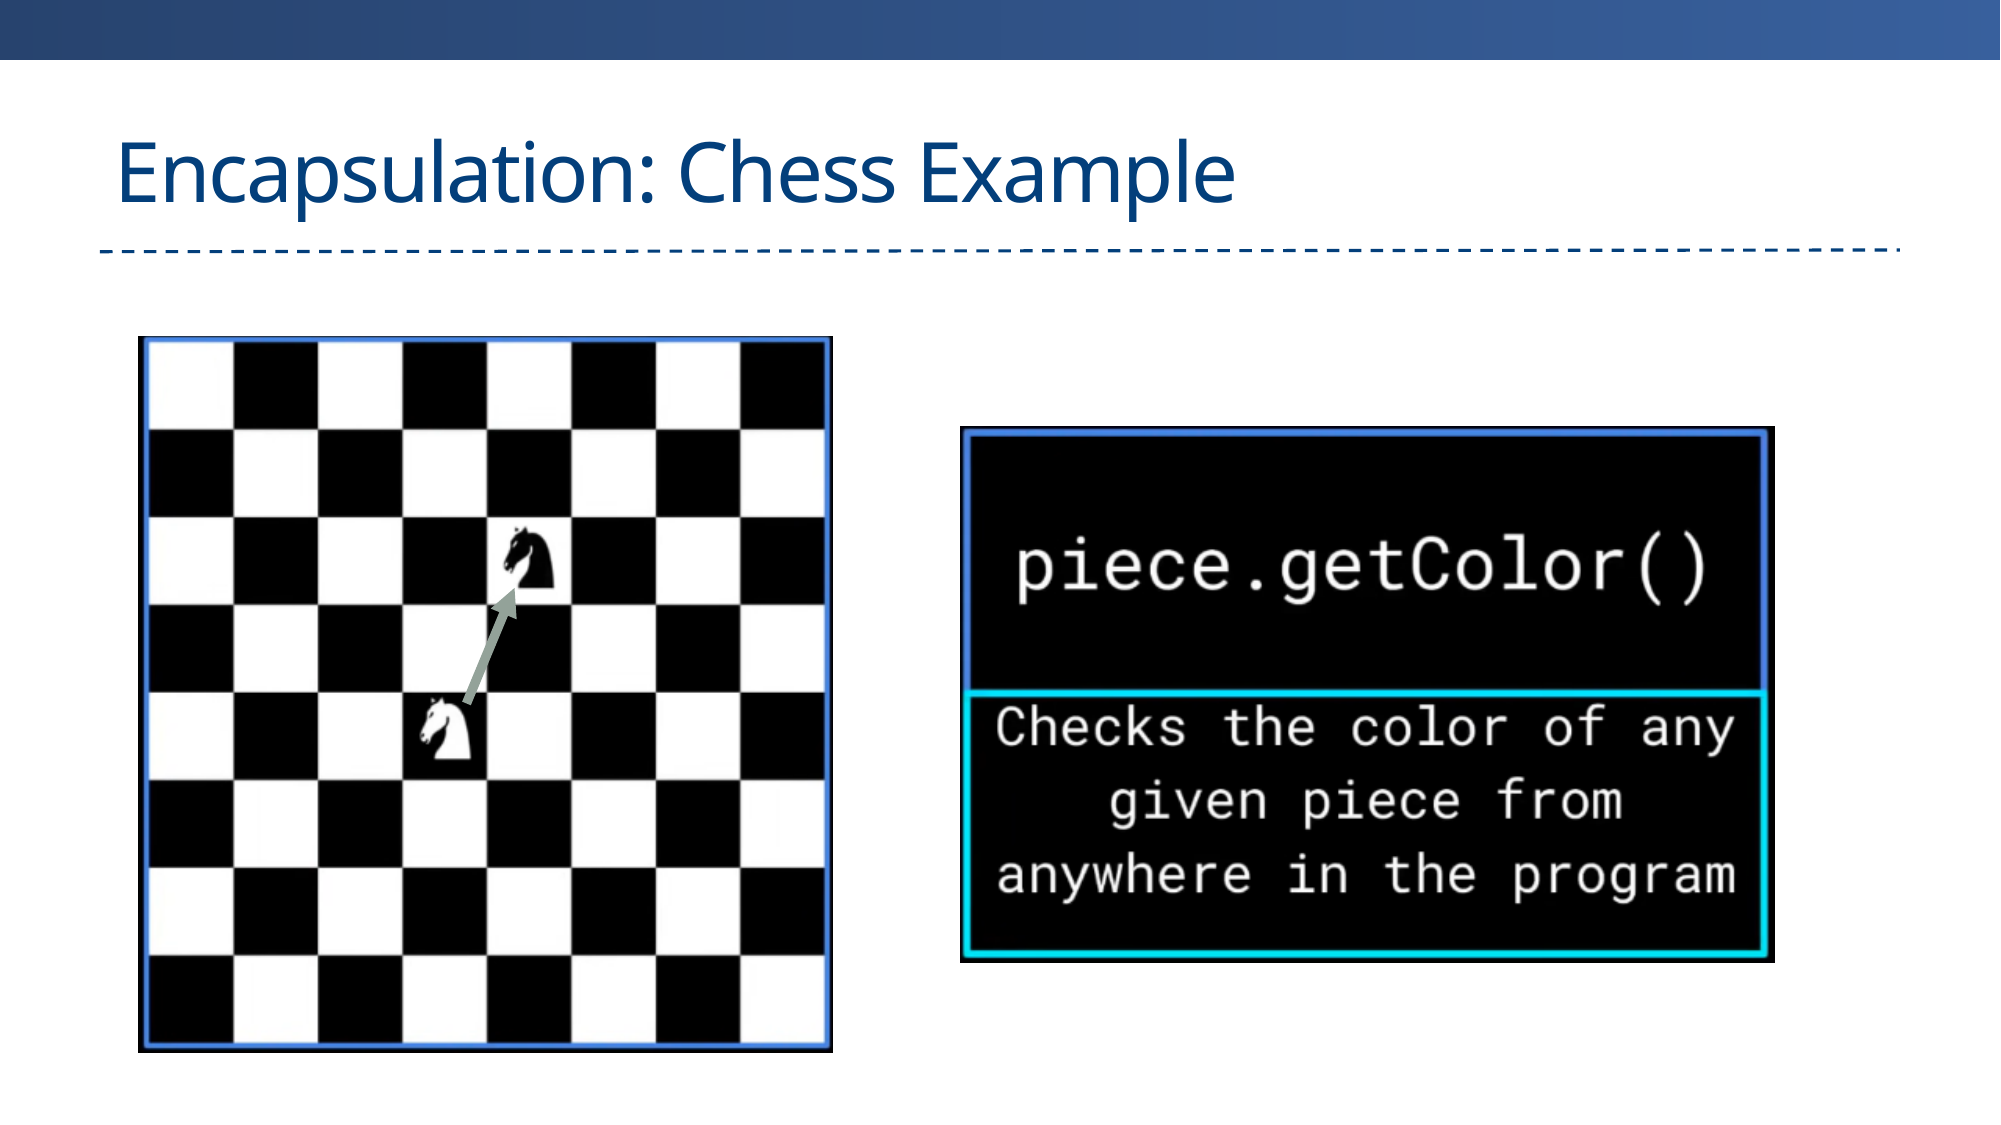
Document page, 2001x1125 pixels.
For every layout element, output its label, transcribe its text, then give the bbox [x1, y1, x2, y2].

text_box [466, 587, 515, 704]
title Encapsulation: Chess Example [99, 87, 1900, 250]
picture [960, 426, 1775, 963]
picture [138, 336, 833, 1053]
